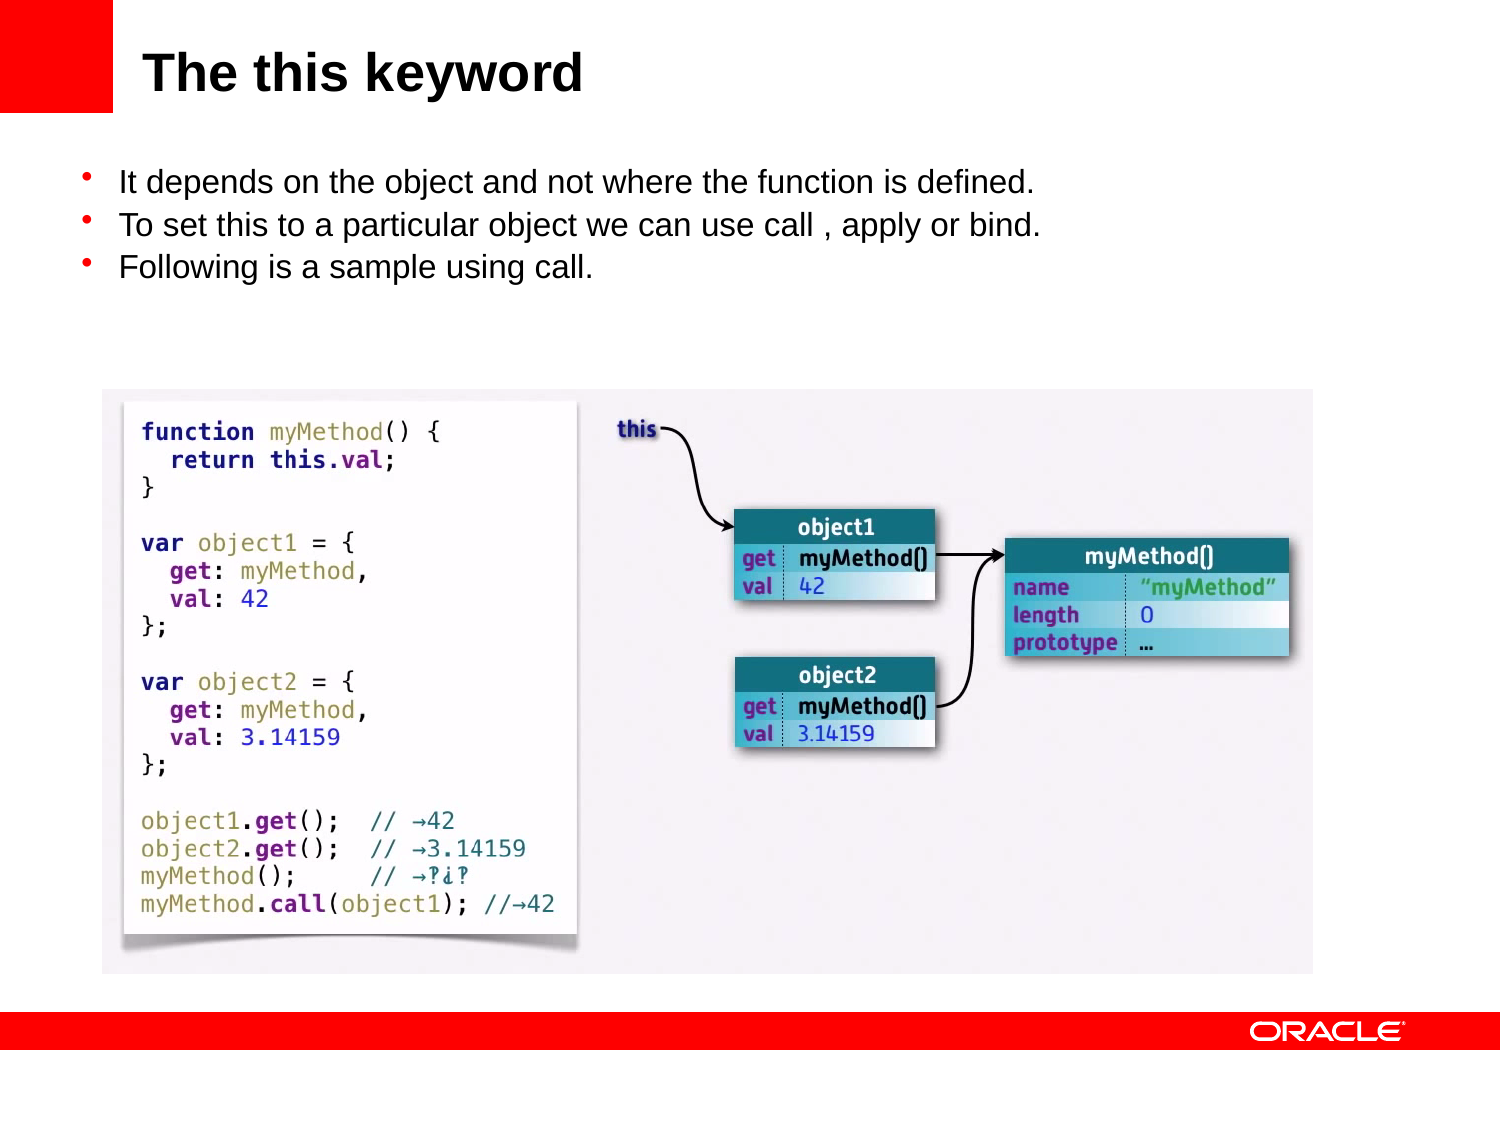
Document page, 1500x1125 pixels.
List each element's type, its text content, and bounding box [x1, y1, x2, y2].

picture [0, 1012, 1500, 1050]
list It depends on the object and not where the function is defined. To set this to a particular object we can use call , apply or bind. Following is a sample using call. [80, 164, 1415, 1037]
title The this keyword [141, 36, 1267, 164]
picture [0, 0, 113, 113]
picture [101, 389, 1313, 974]
